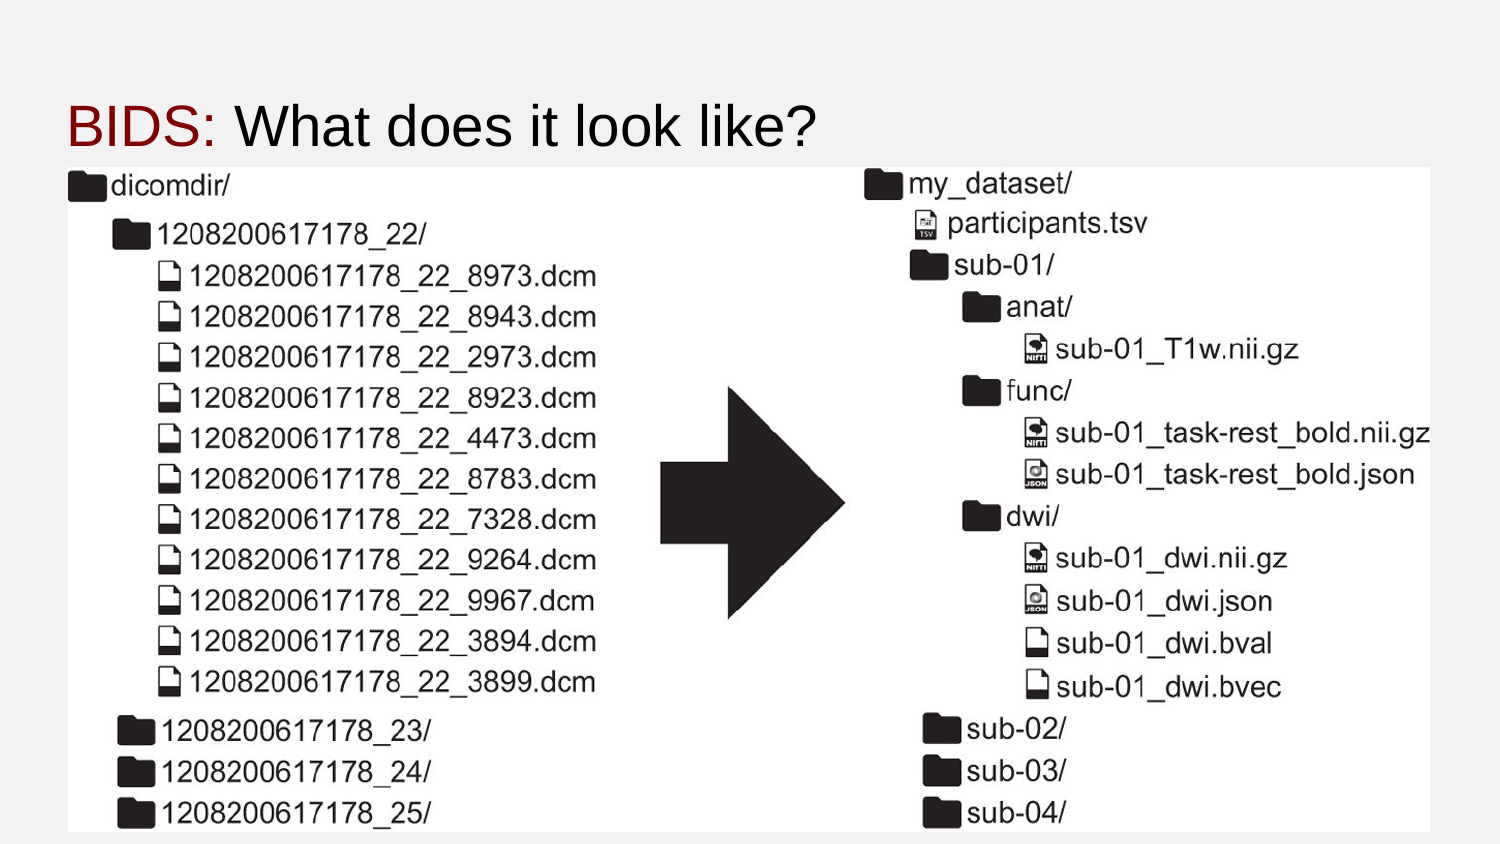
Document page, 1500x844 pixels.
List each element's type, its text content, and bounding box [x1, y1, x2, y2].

picture [67, 167, 1430, 832]
title BIDS: What does it look like? [51, 72, 1449, 167]
